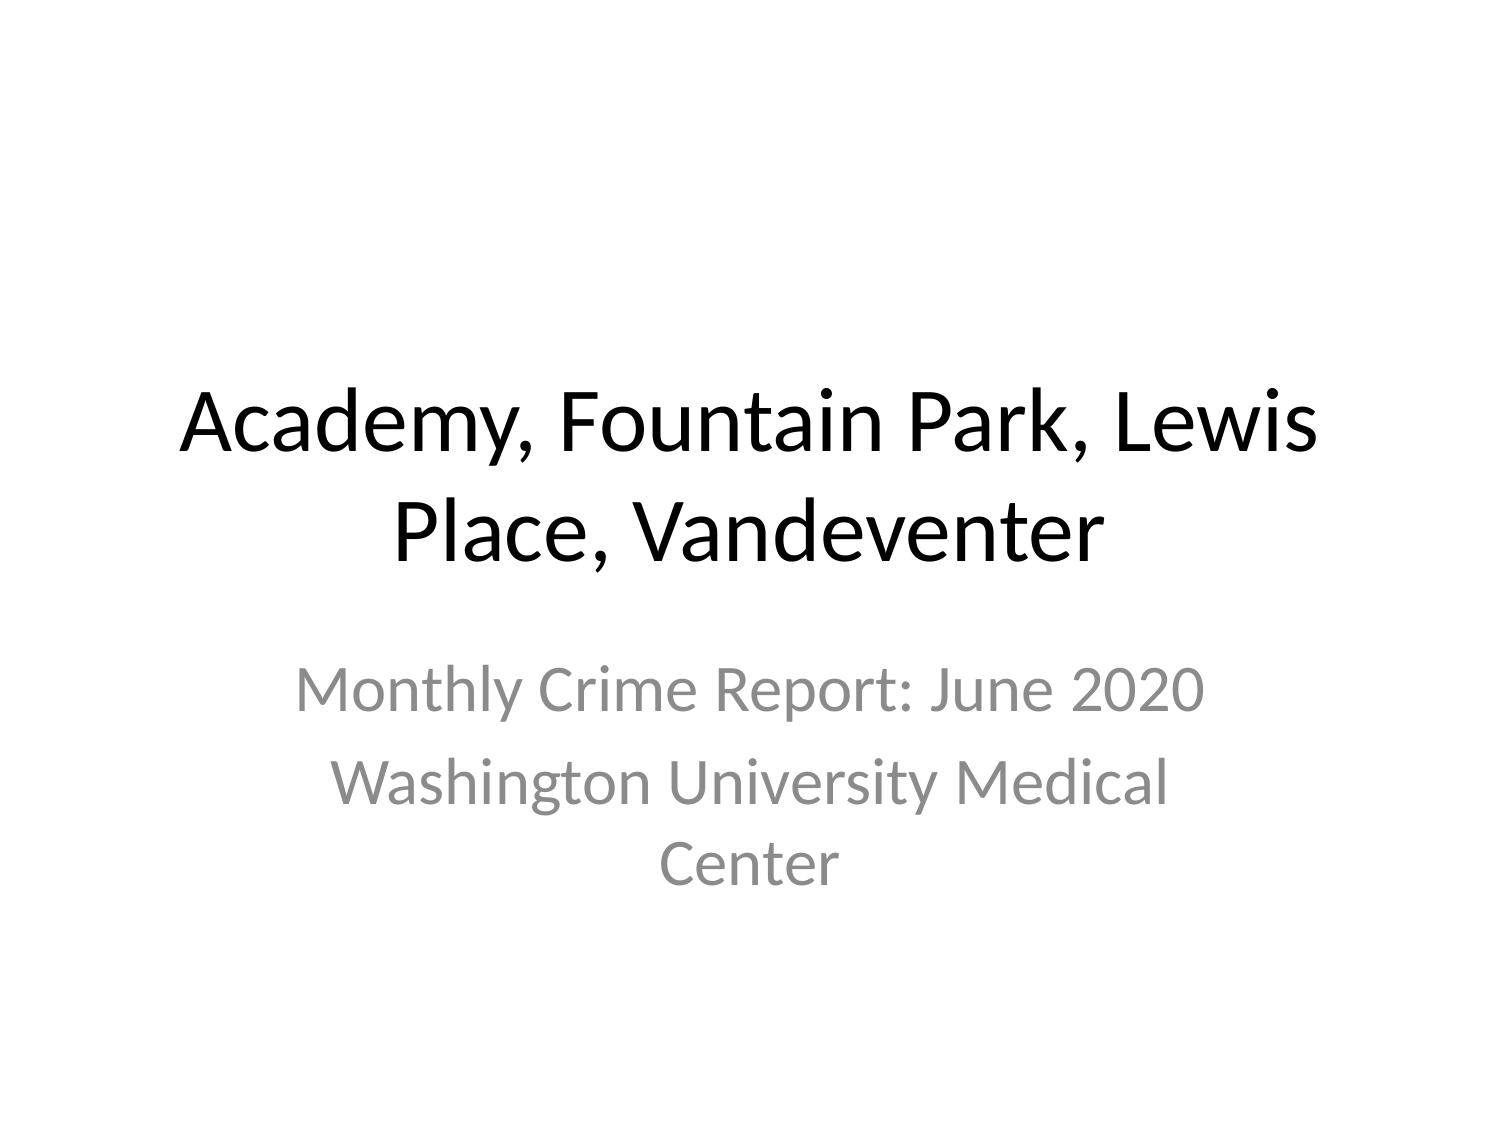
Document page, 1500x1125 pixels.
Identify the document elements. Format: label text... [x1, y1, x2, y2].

subtitle Monthly Crime Report: June 2020 Washington University Medical Center [225, 637, 1275, 925]
title Academy, Fountain Park, Lewis Place, Vandeventer [112, 349, 1388, 591]
